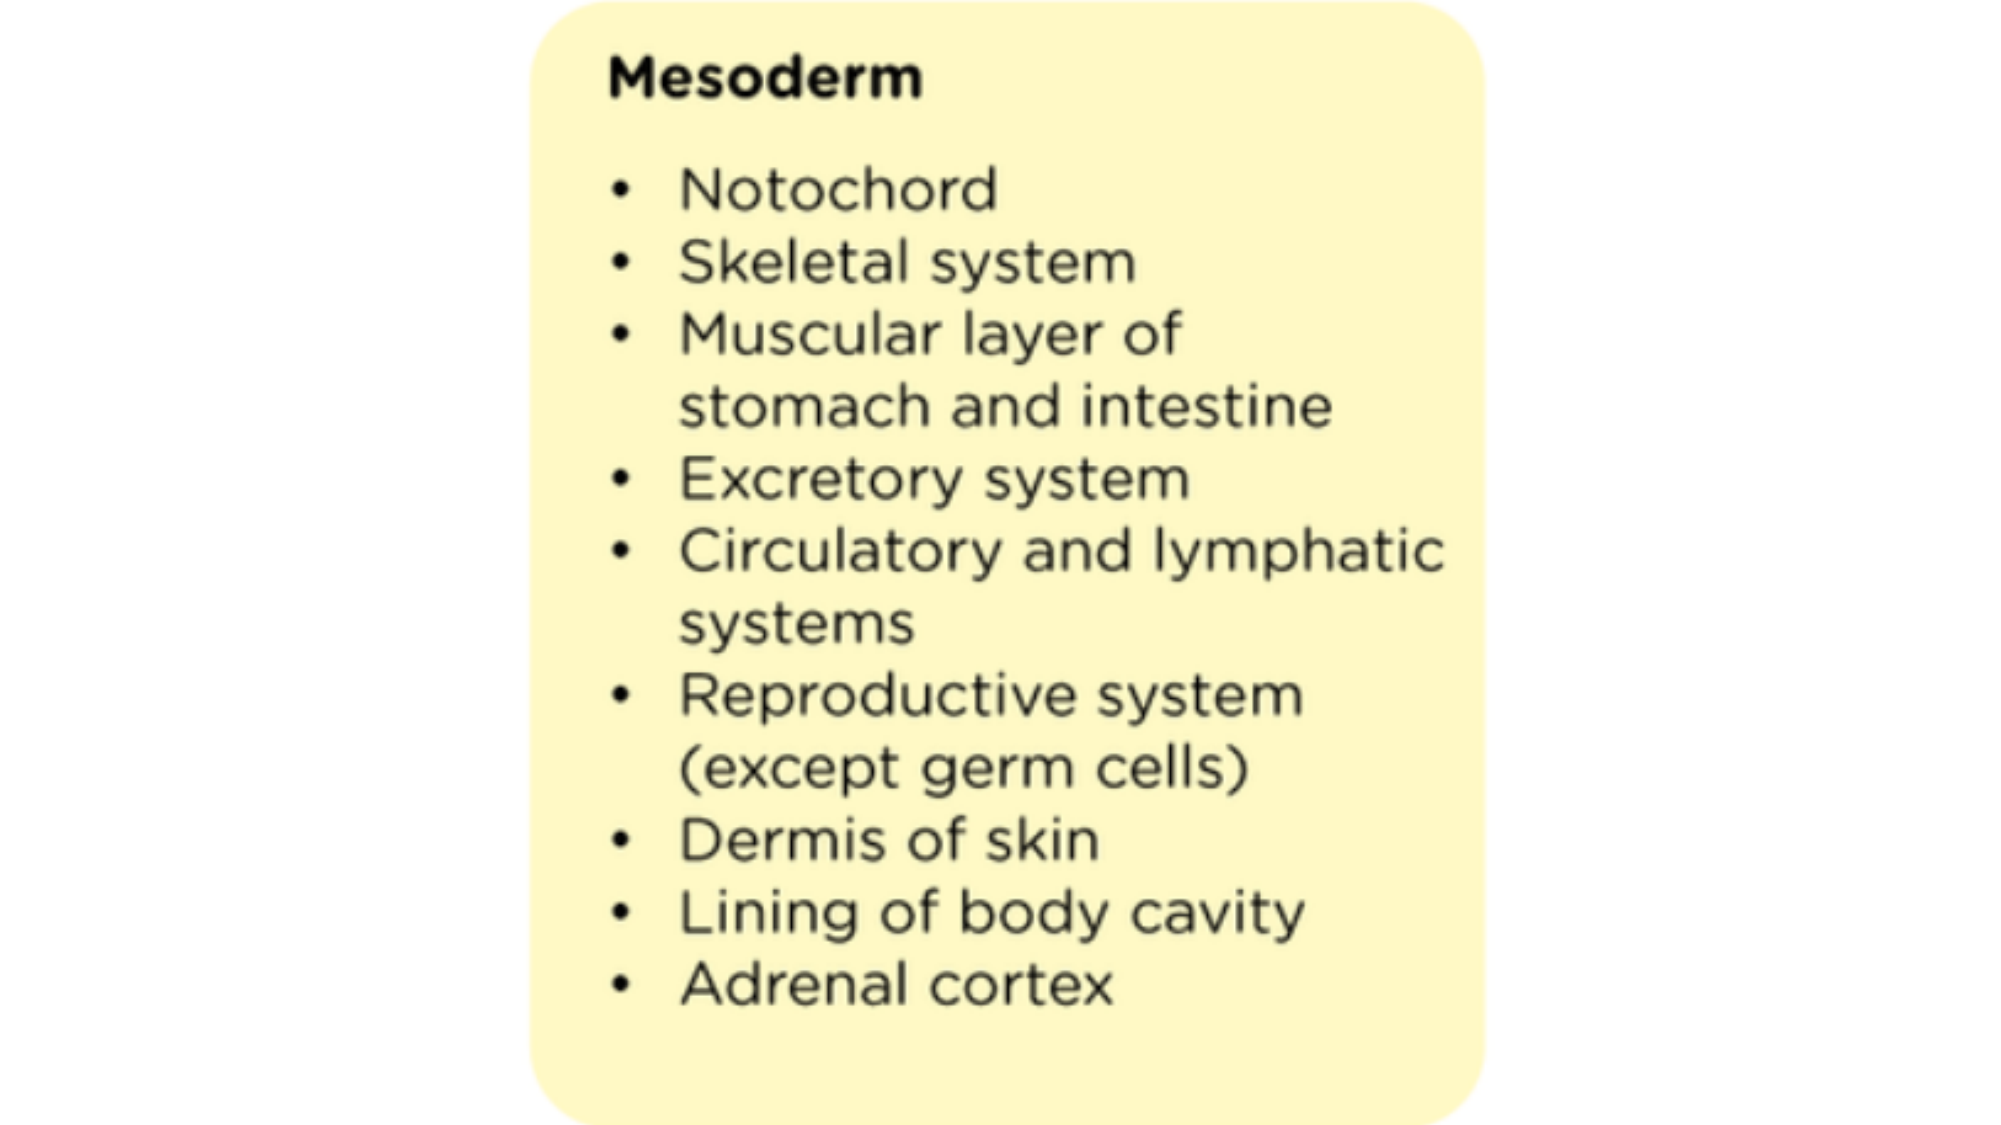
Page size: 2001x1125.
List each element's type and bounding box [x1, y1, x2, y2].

picture [516, 0, 1496, 1125]
